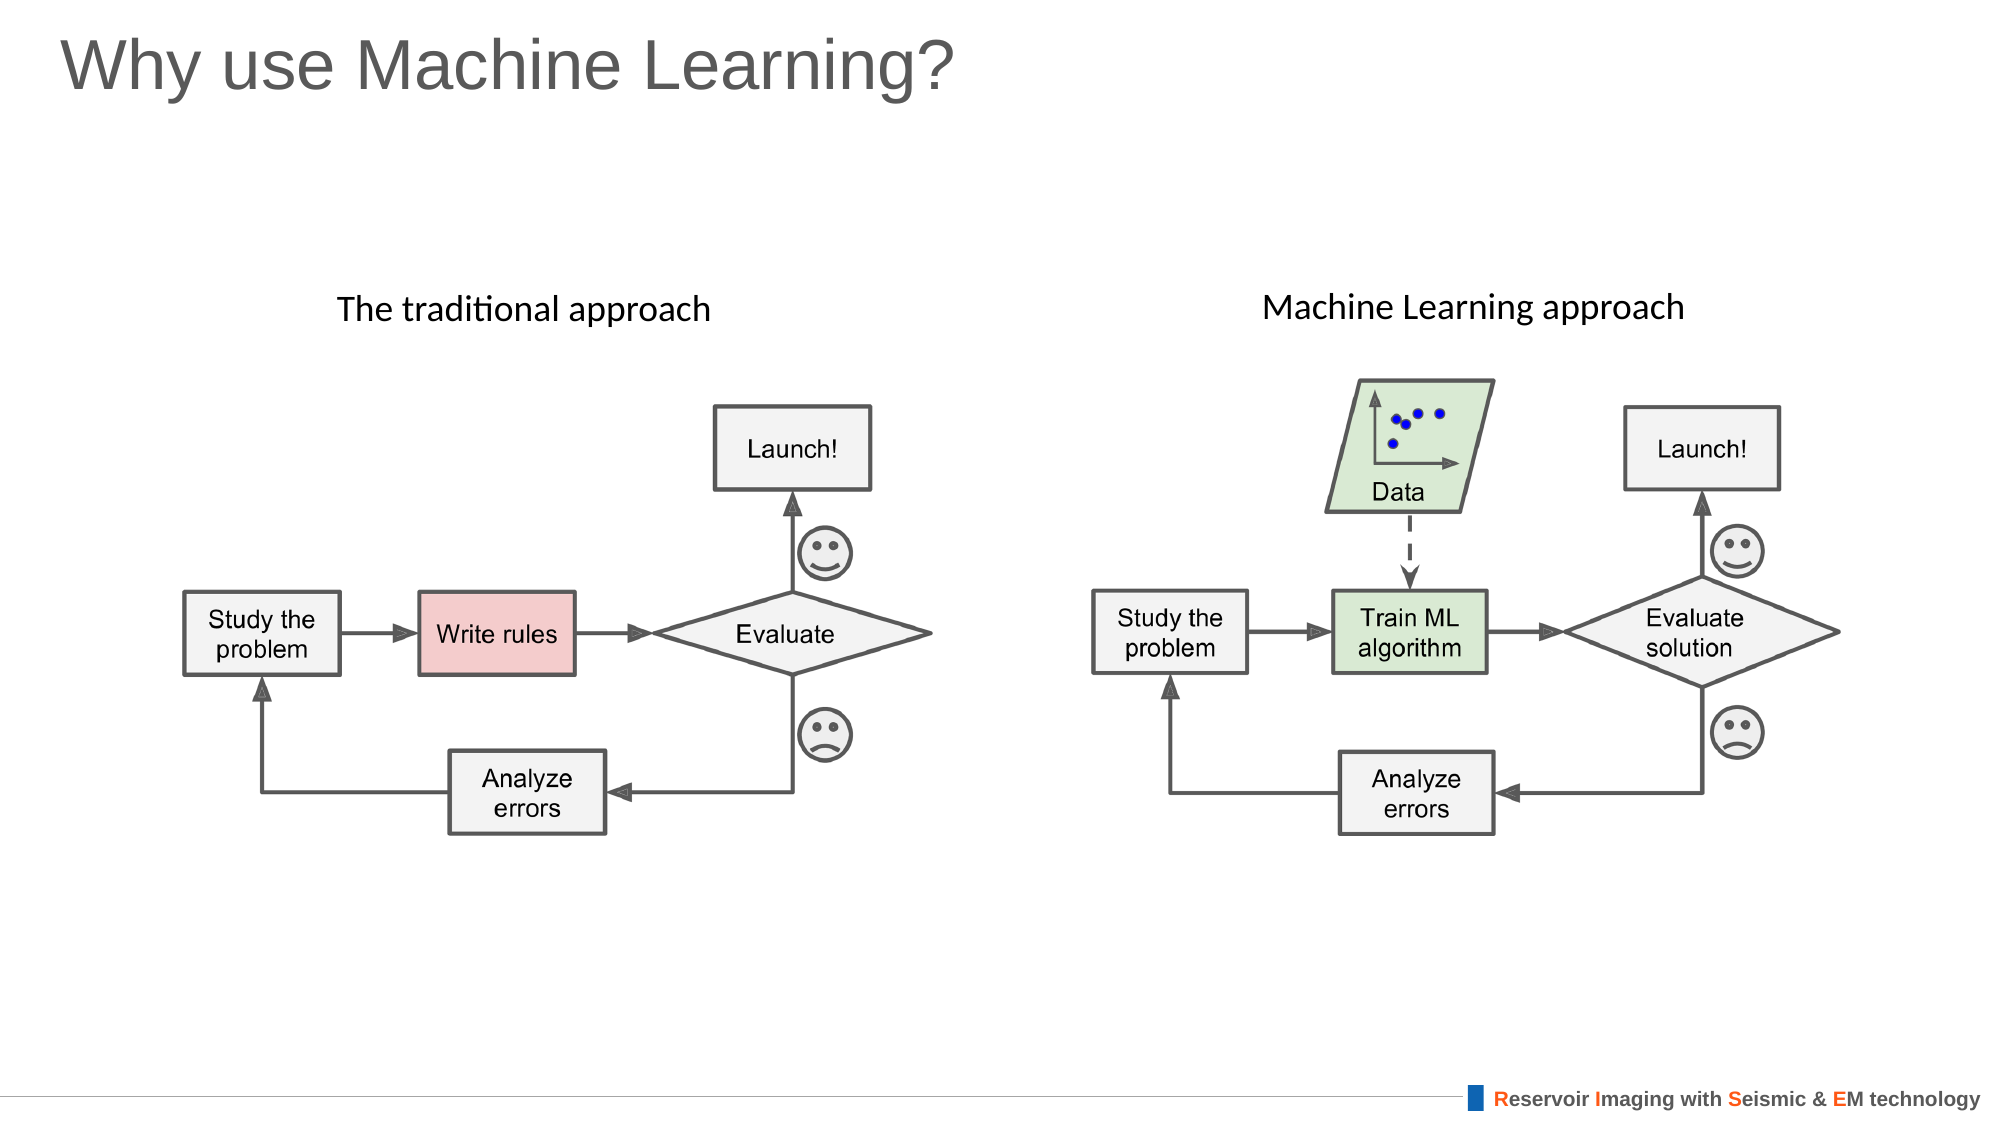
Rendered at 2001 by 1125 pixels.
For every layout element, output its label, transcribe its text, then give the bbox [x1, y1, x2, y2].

title Why use Machine Learning? [45, 0, 1771, 134]
text_box Machine Learning approach [1247, 274, 1718, 335]
text_box The traditional approach [322, 276, 793, 336]
picture [181, 404, 933, 837]
picture [1090, 378, 1841, 837]
